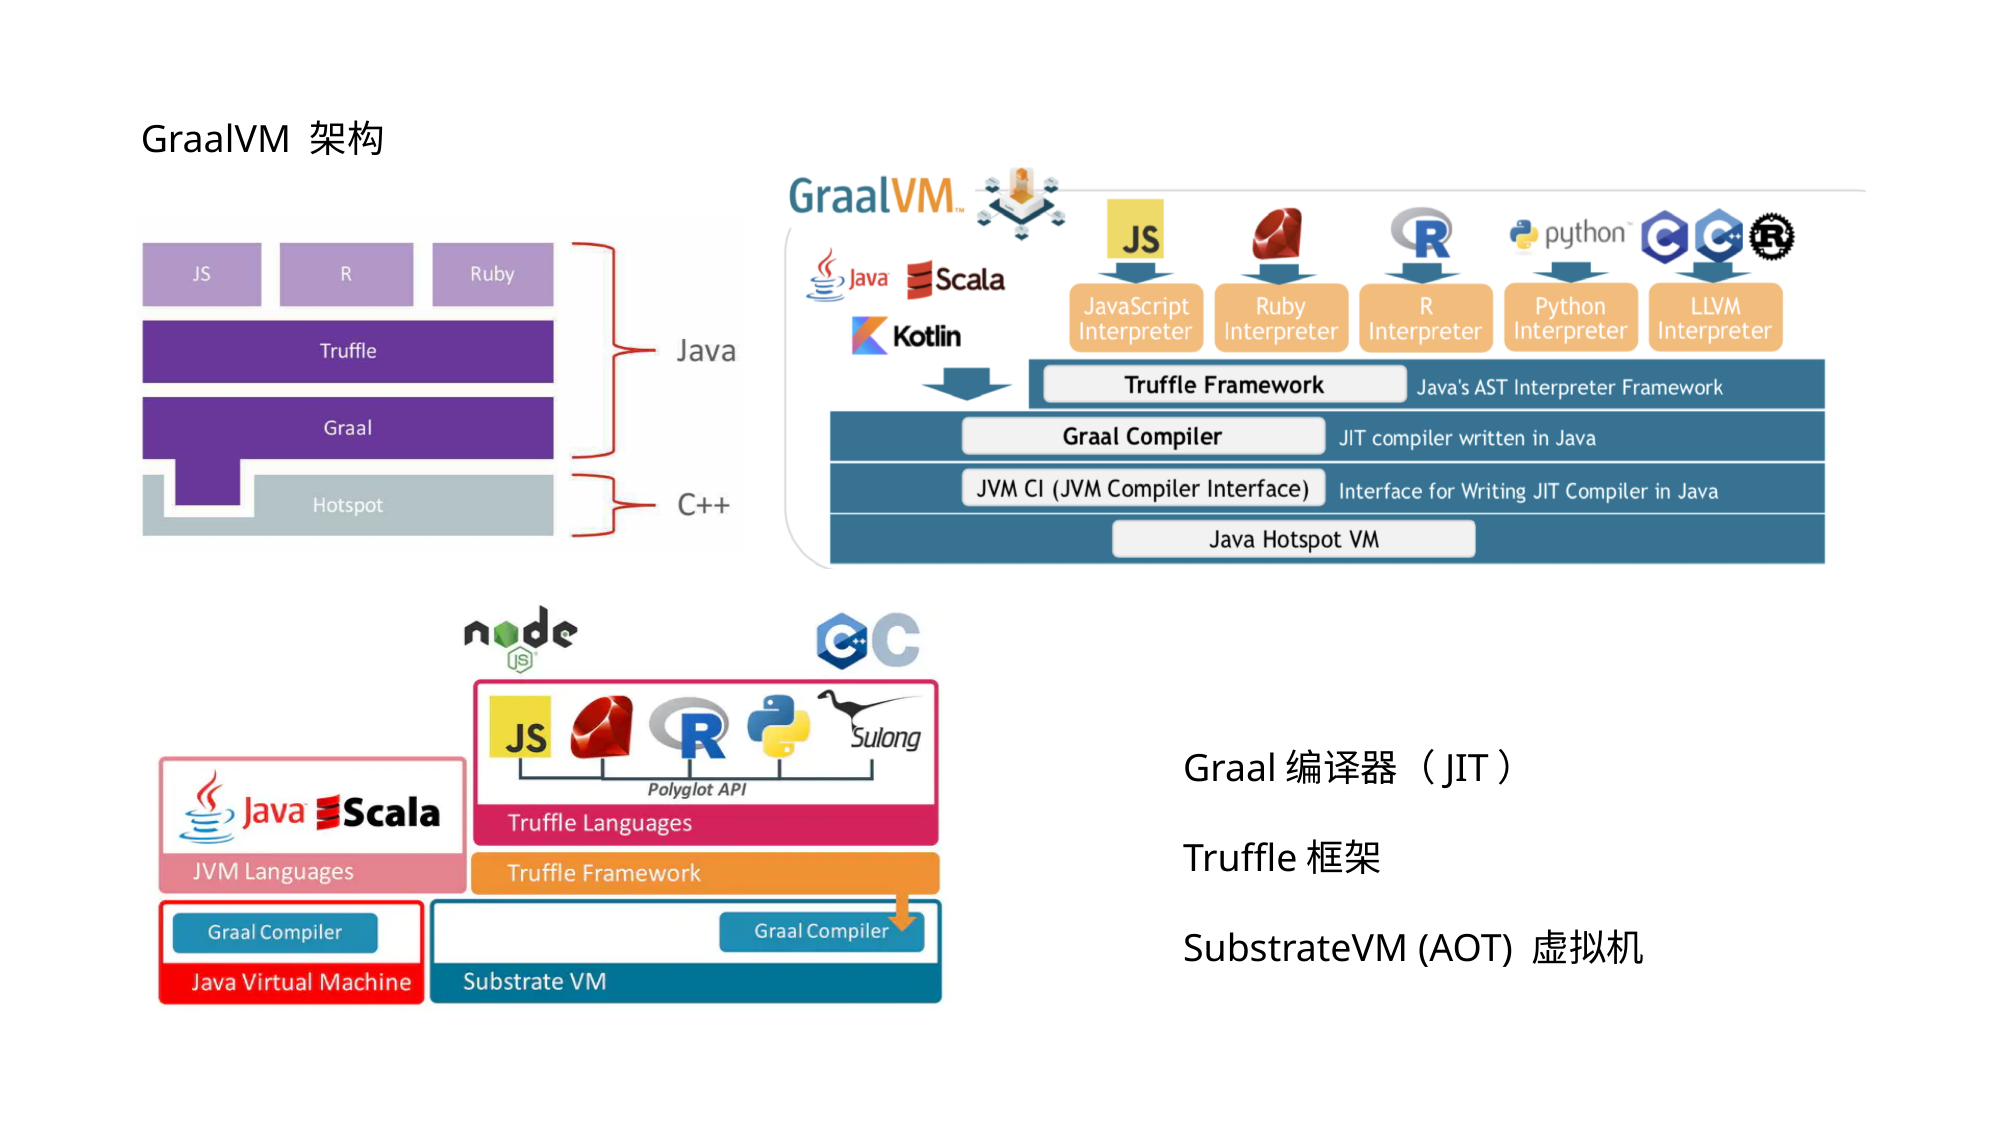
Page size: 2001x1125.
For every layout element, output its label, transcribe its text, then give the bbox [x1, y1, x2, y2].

picture [774, 163, 1866, 577]
text_box GraalVM 架构 [126, 107, 400, 167]
picture [134, 216, 744, 554]
text_box Graal编译器（JIT） Truffle框架 SubstrateVM (AOT) 虚拟机 [1168, 691, 1659, 977]
picture [42, 602, 1001, 1018]
